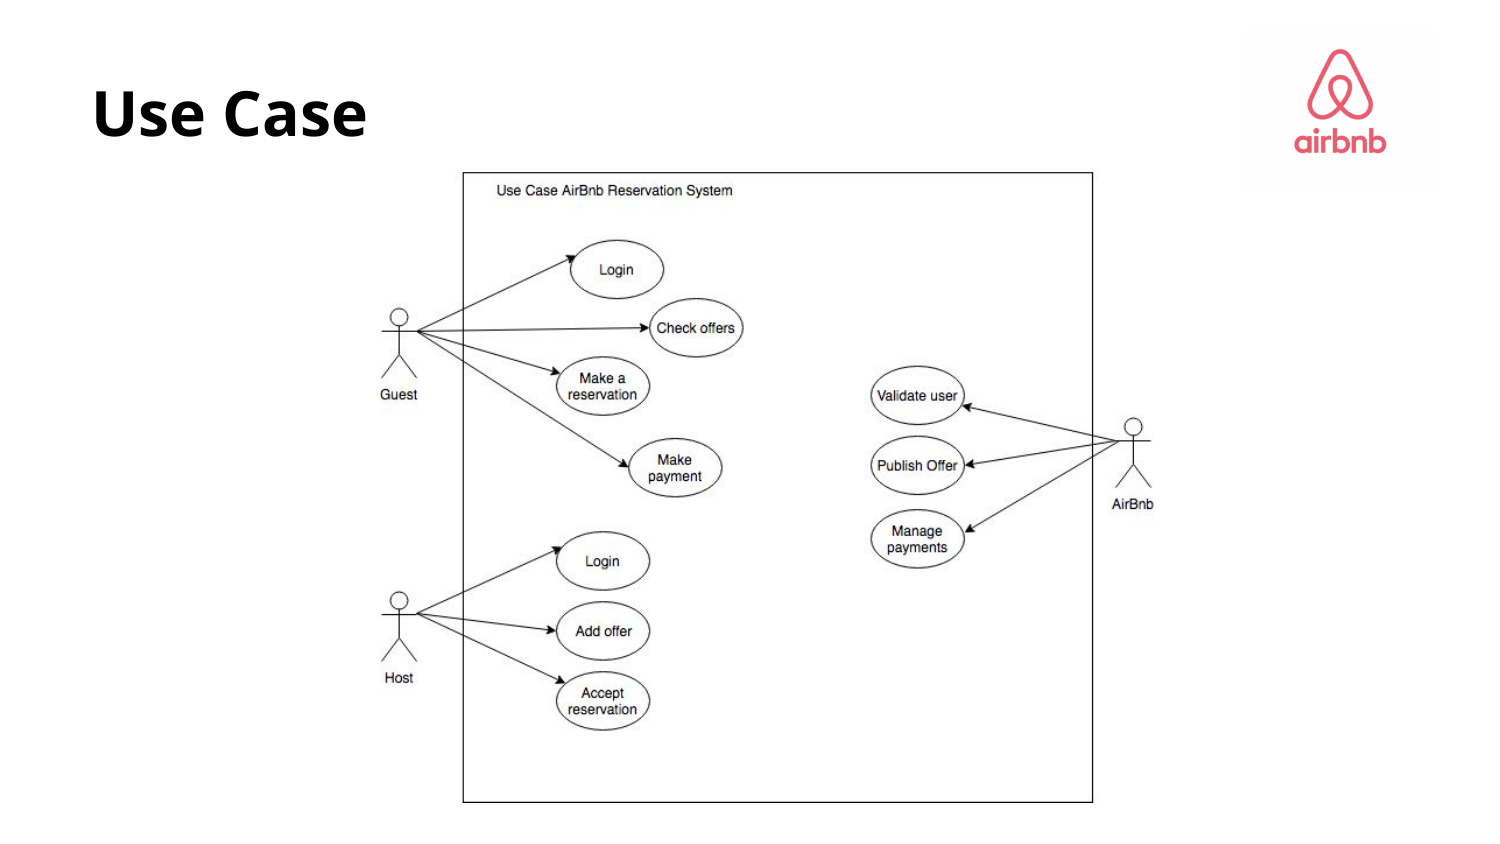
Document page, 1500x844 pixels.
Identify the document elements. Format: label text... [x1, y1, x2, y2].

picture [1243, 30, 1436, 192]
picture [380, 171, 1155, 803]
title Use Case [76, 58, 1114, 163]
